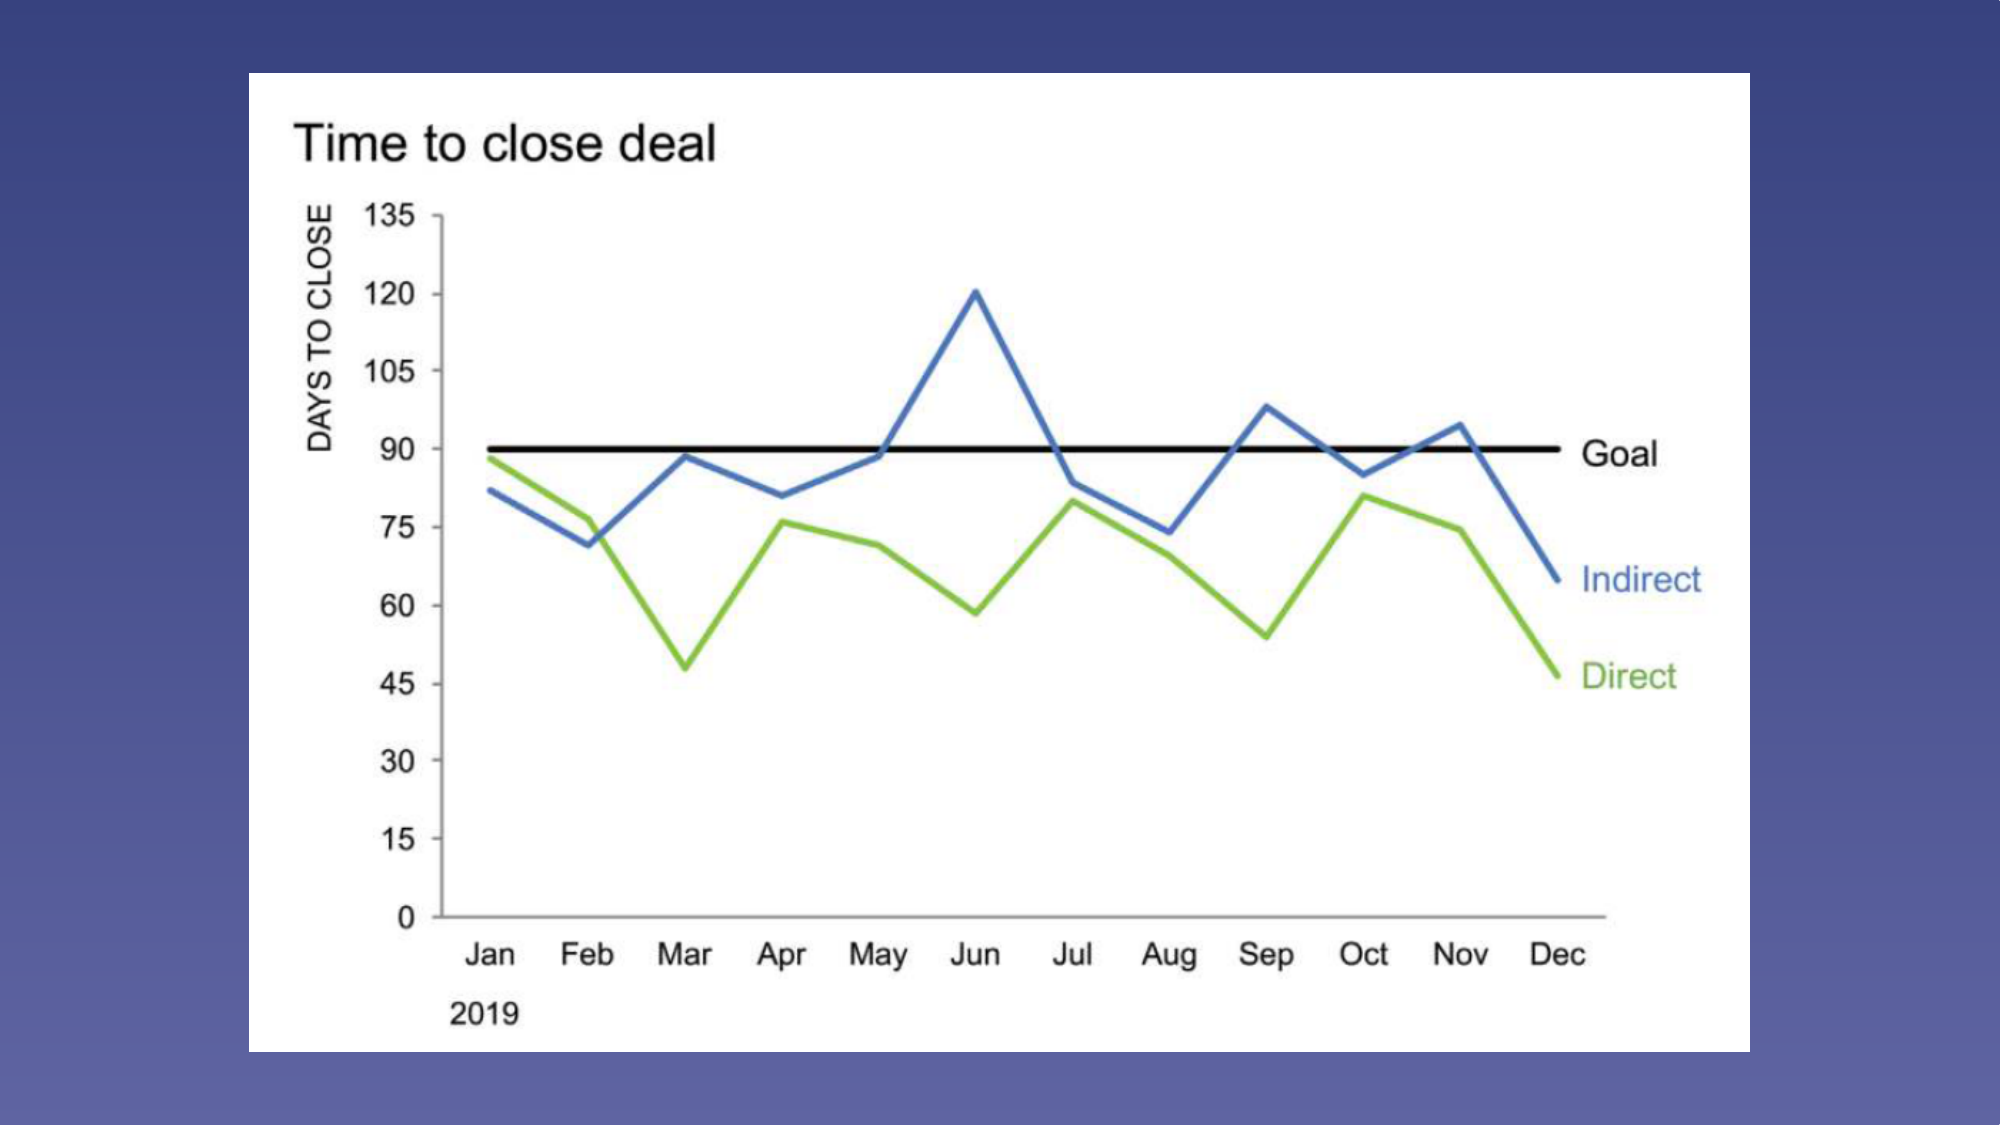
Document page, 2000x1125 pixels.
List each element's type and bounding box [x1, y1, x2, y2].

picture [249, 72, 1750, 1053]
